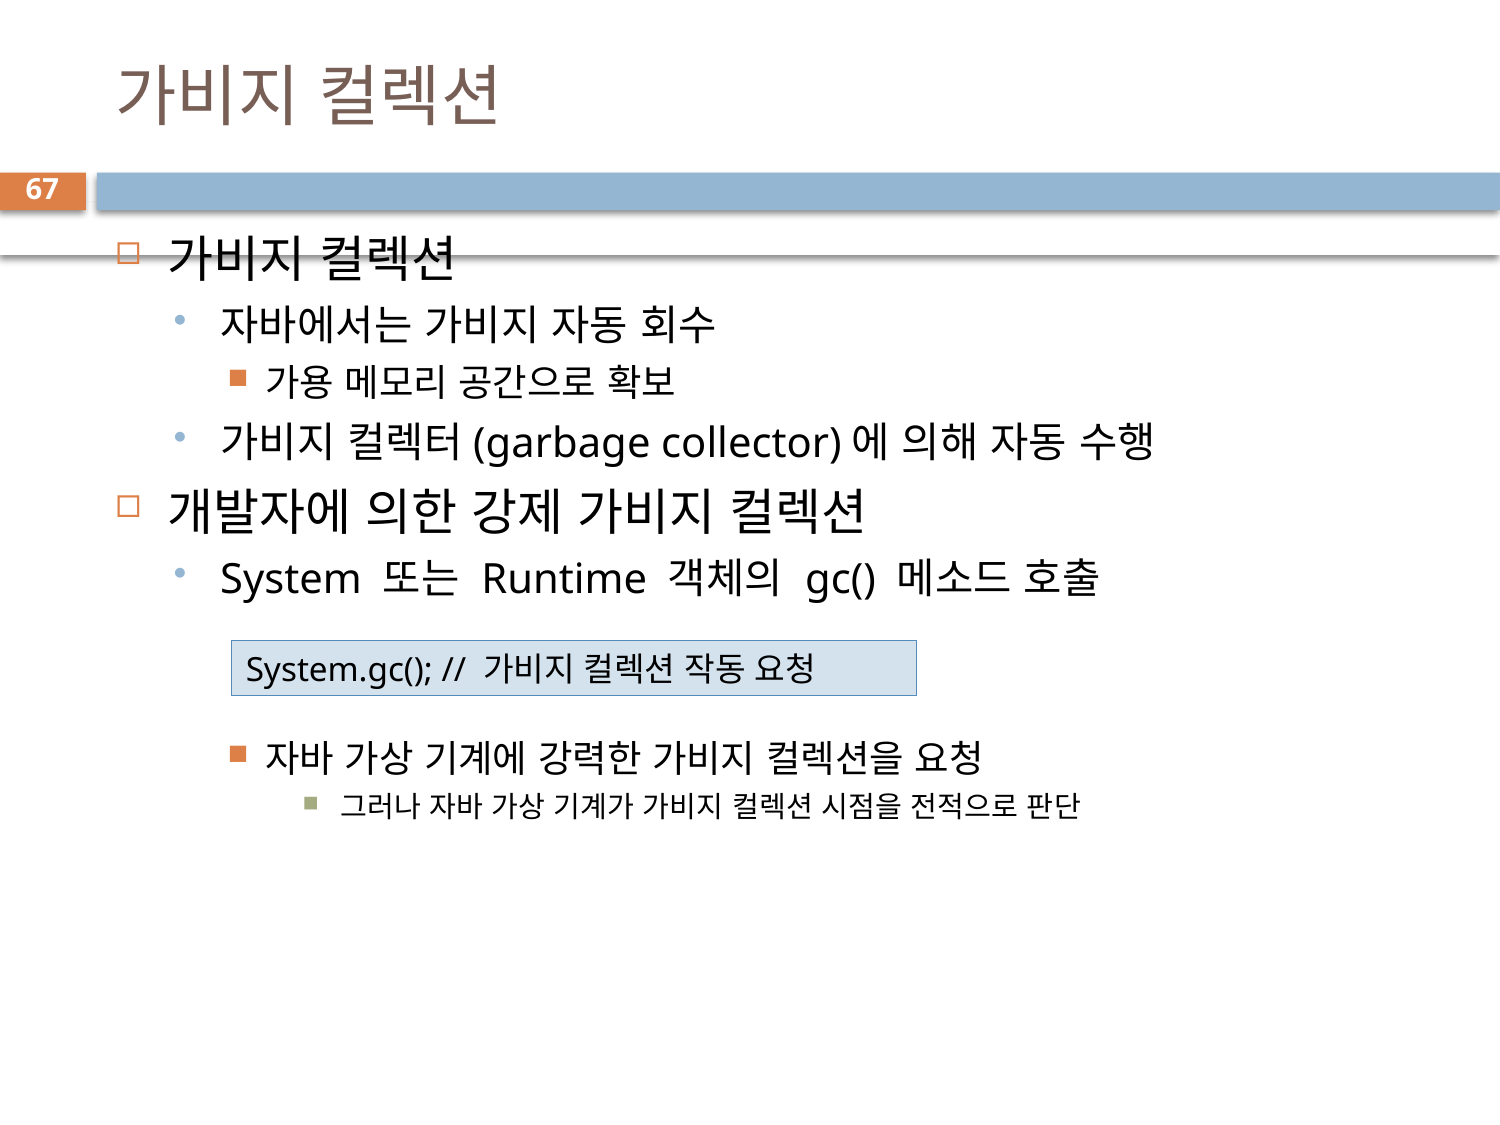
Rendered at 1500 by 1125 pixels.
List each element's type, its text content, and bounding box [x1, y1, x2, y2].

slide_number 67 [0, 170, 87, 211]
title 가비지 컬렉션 [100, 37, 1438, 149]
list 가비지 컬렉션 자바에서는 가비지 자동 회수 가용 메모리 공간으로 확보 가비지 컬렉터(garbage collector)에 의해 자동 수행 개발자에 의한 강제 가비지 컬렉션 System 또는 Runtime 객체의 gc() 메소드 호출 자바 가상 기계에 강력한 가비지 컬렉션을 요청 그러나 자바 가상 기계가 가비지 컬렉션 시점을 전적으로 판단 [100, 219, 1438, 1047]
text_box System.gc(); // 가비지 컬렉션 작동 요청 [231, 640, 917, 696]
